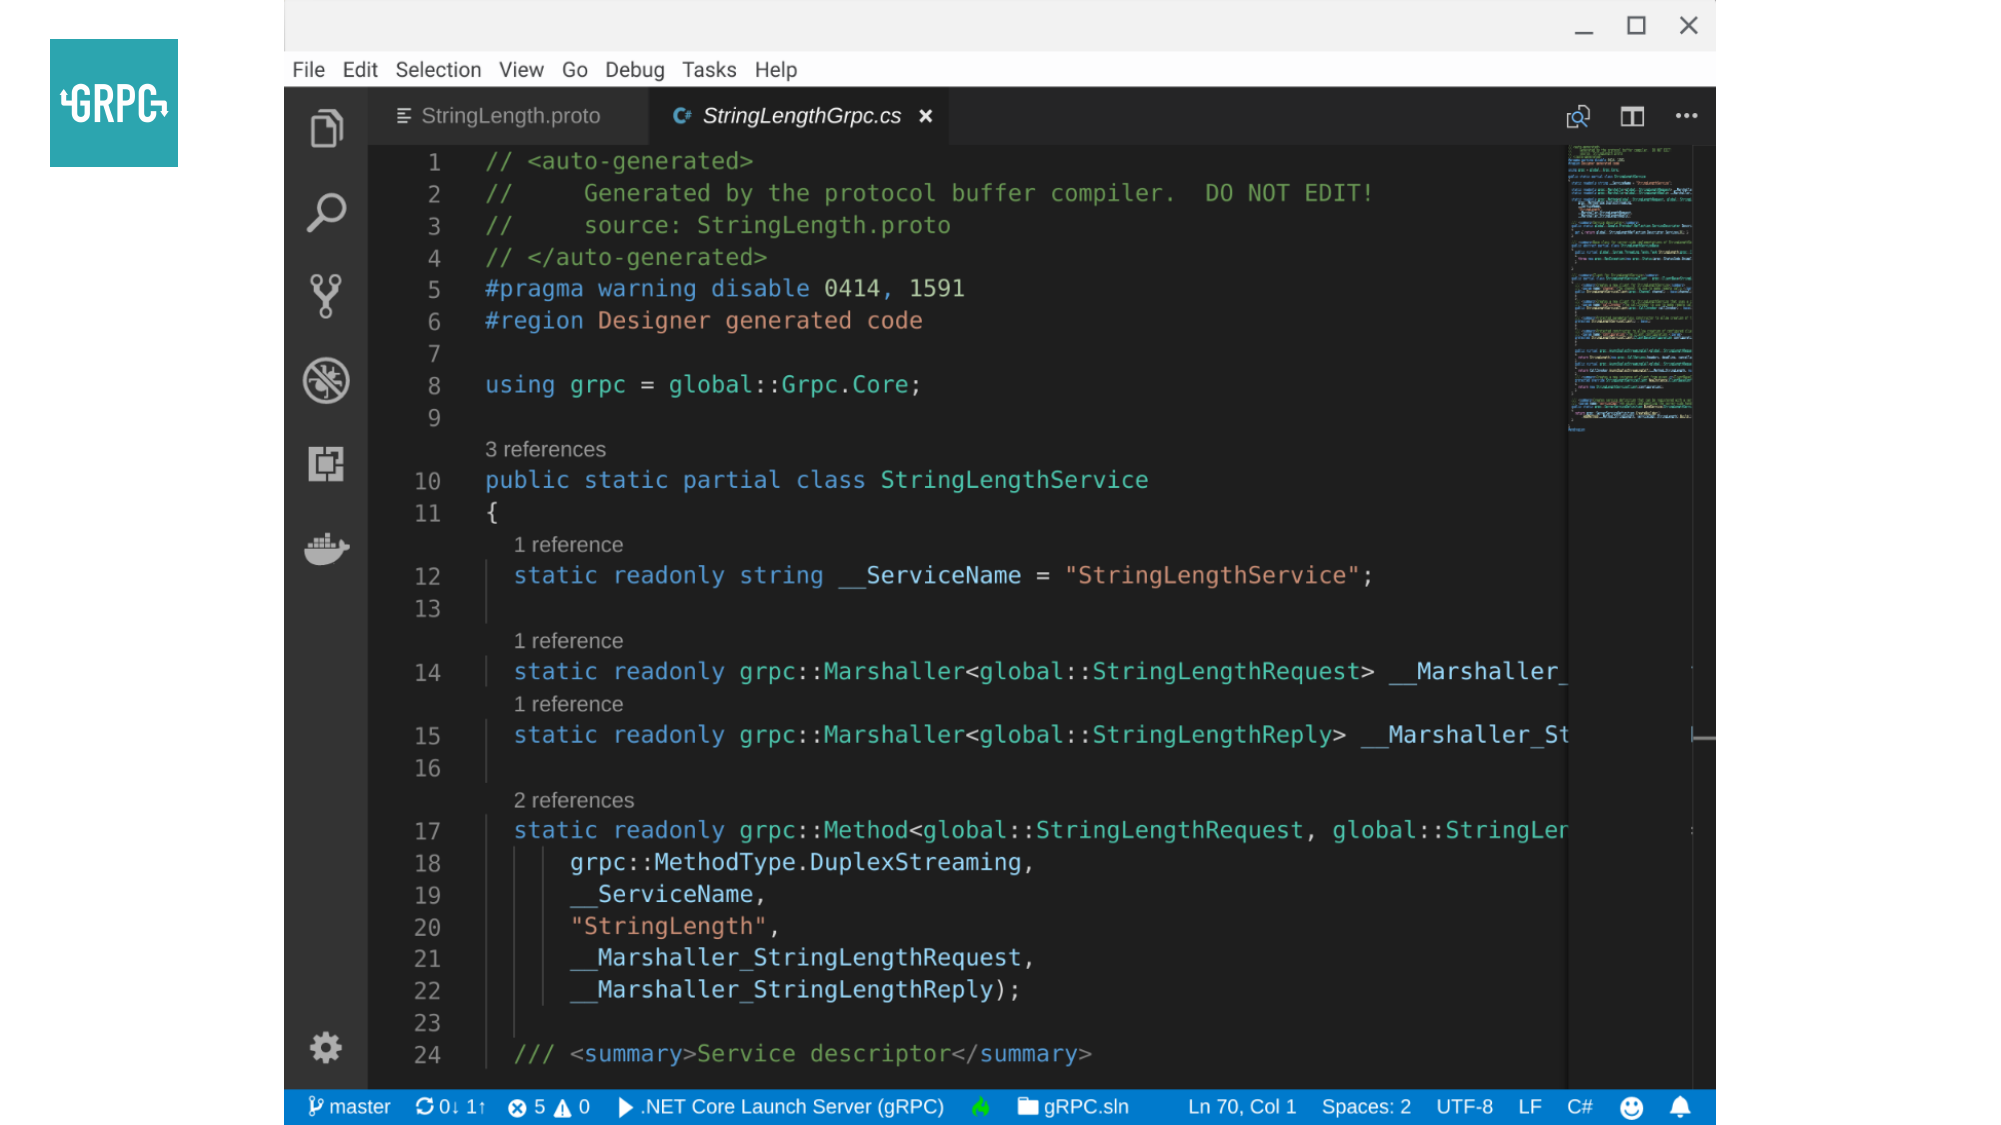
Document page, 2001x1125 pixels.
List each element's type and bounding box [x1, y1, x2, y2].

list [50, 39, 178, 167]
picture [284, 0, 1716, 1125]
